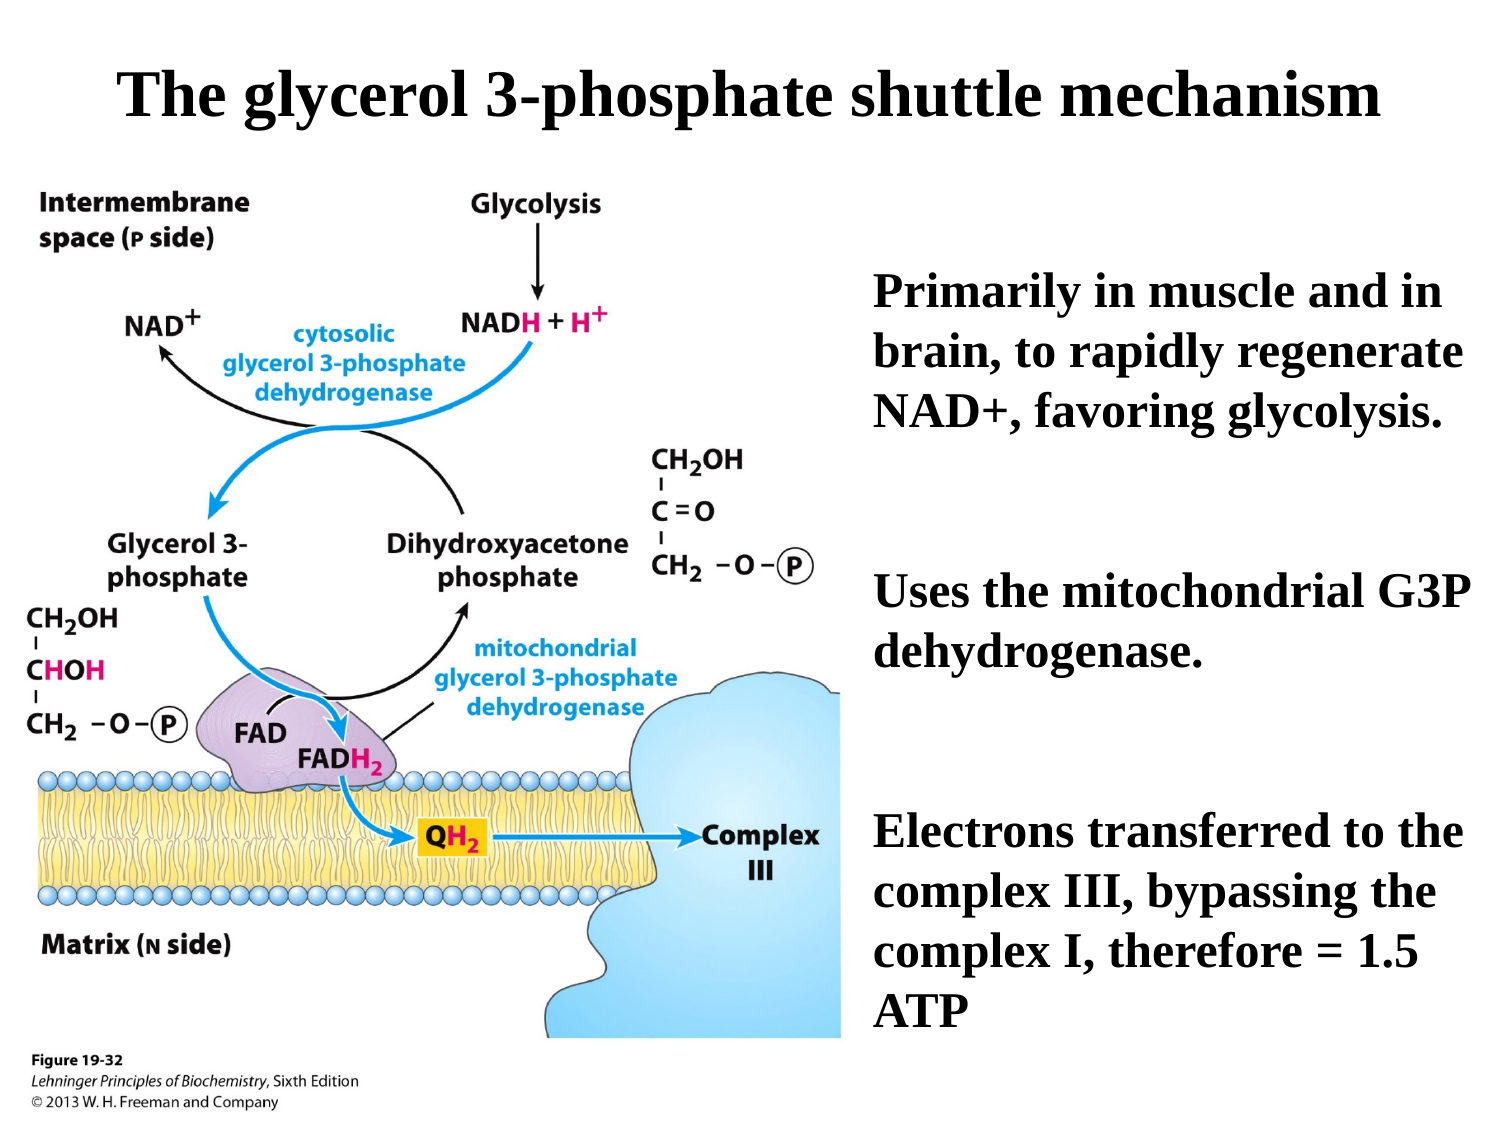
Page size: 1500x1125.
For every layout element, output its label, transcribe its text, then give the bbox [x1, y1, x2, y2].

text_box The glycerol 3-phosphate shuttle mechanism [0, 42, 1500, 138]
picture [24, 172, 846, 1114]
text_box Primarily in muscle and in brain, to rapidly regenerate NAD+, favoring glycolysis. Uses the mitochondrial G3P dehydrogenase. Electrons transferred to the complex III, bypassing the complex I, therefore = 1.5 ATP [858, 249, 1488, 1045]
